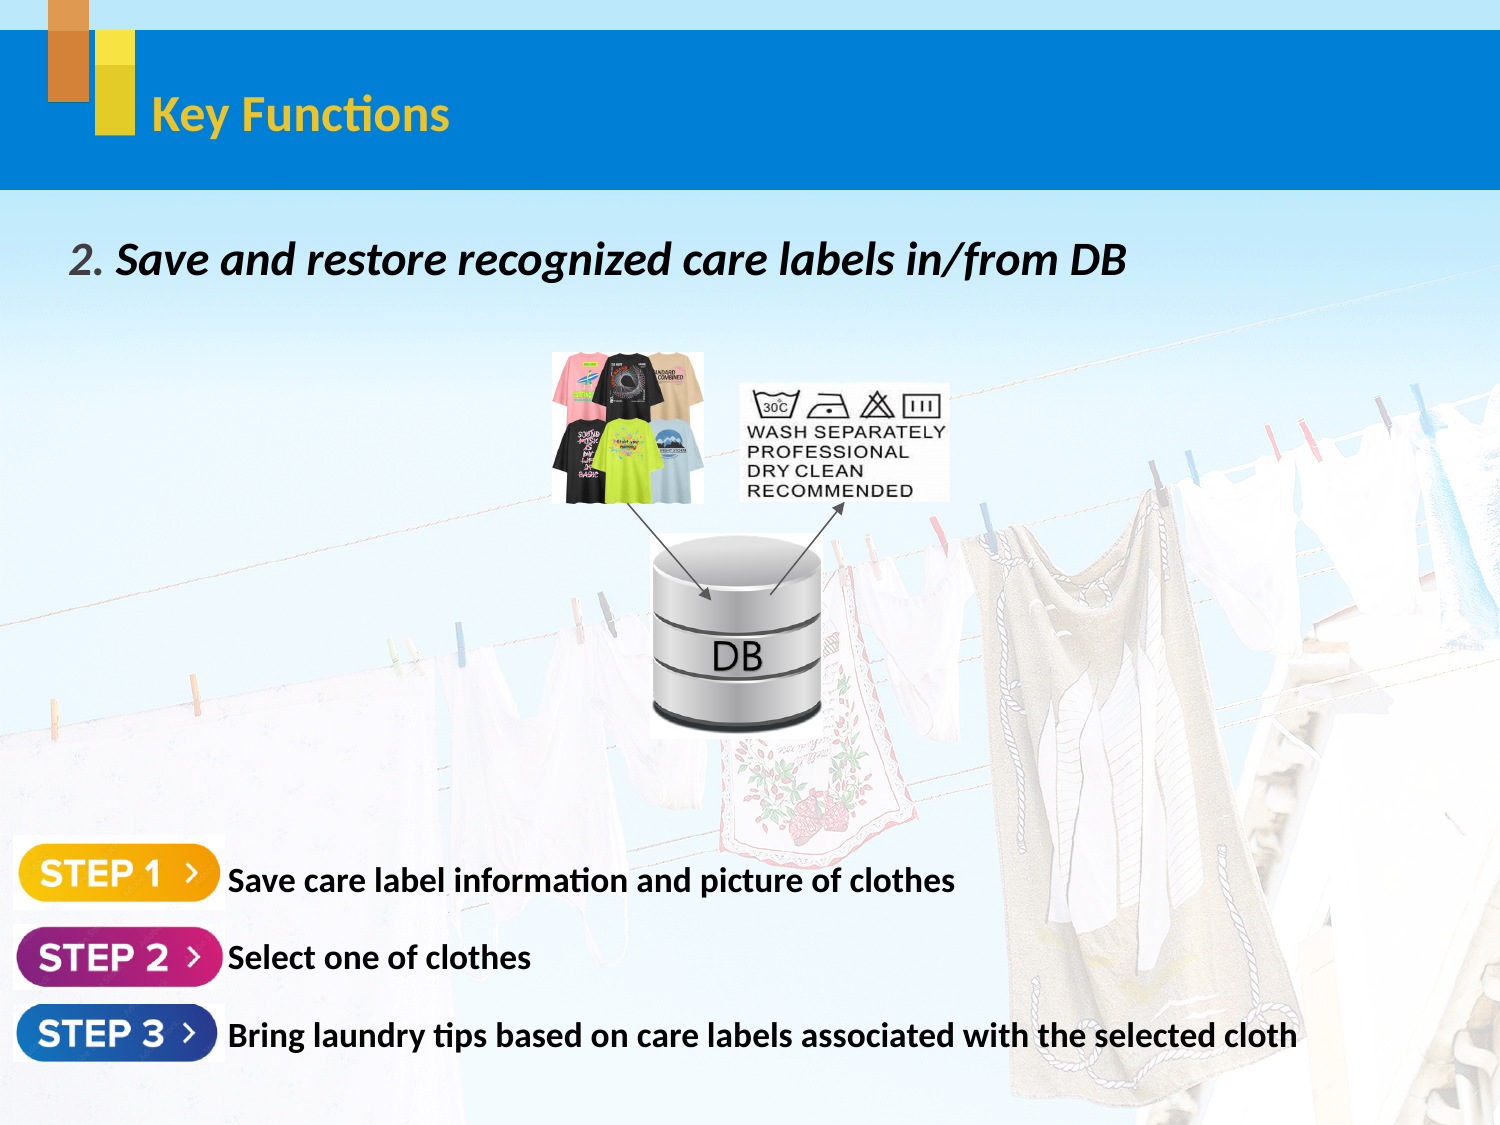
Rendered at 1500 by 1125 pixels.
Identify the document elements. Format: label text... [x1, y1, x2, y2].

picture [0, 0, 1500, 1125]
title Key Functions [136, 45, 1460, 177]
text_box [627, 503, 712, 601]
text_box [769, 501, 845, 596]
text_box Save care label information and picture of clothes Select one of clothes Bring laundry tips based on care labels associated with the selected cloth [213, 842, 1500, 1070]
list 2. Save and restore recognized care labels in/from DB [53, 219, 1409, 317]
